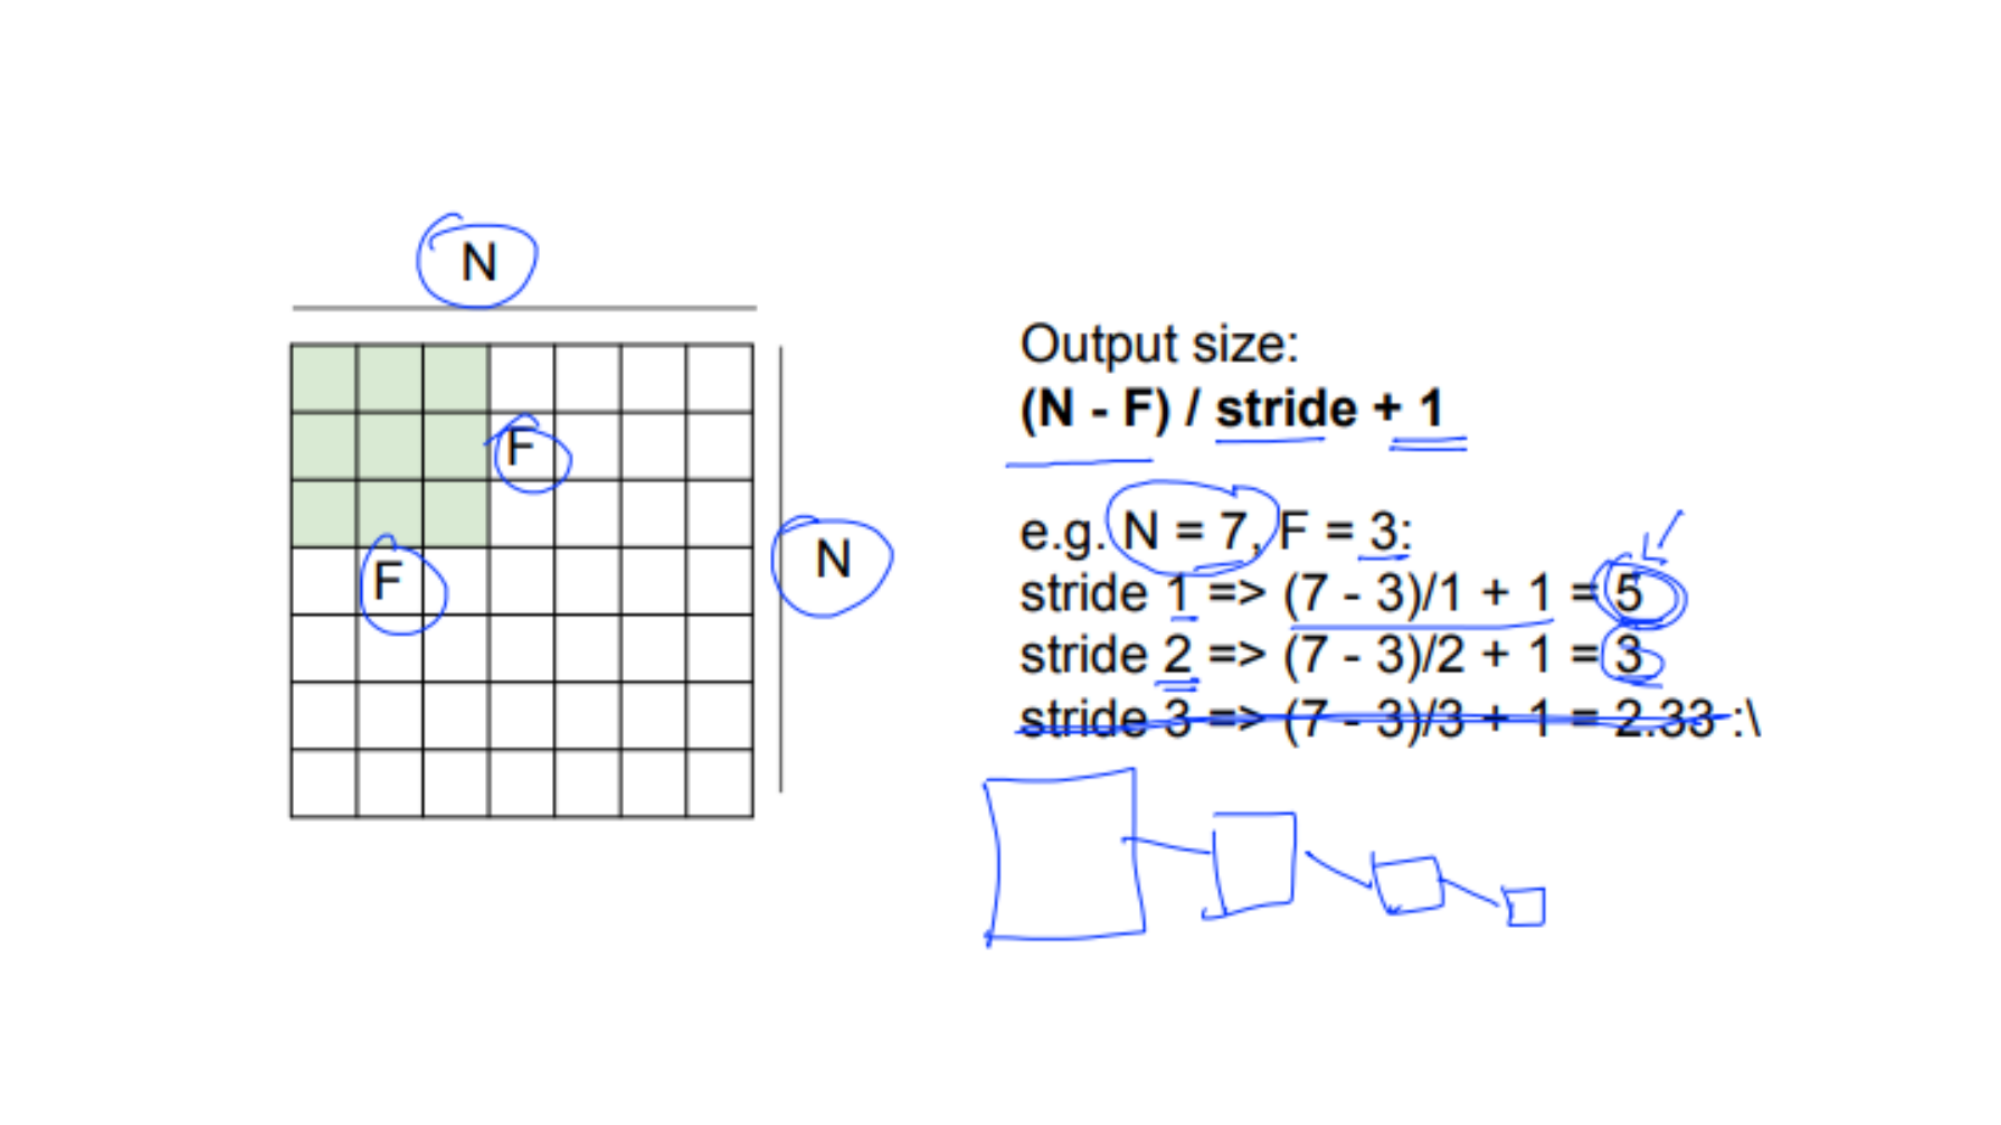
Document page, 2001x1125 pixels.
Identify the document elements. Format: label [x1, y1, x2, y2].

picture [228, 159, 1772, 966]
